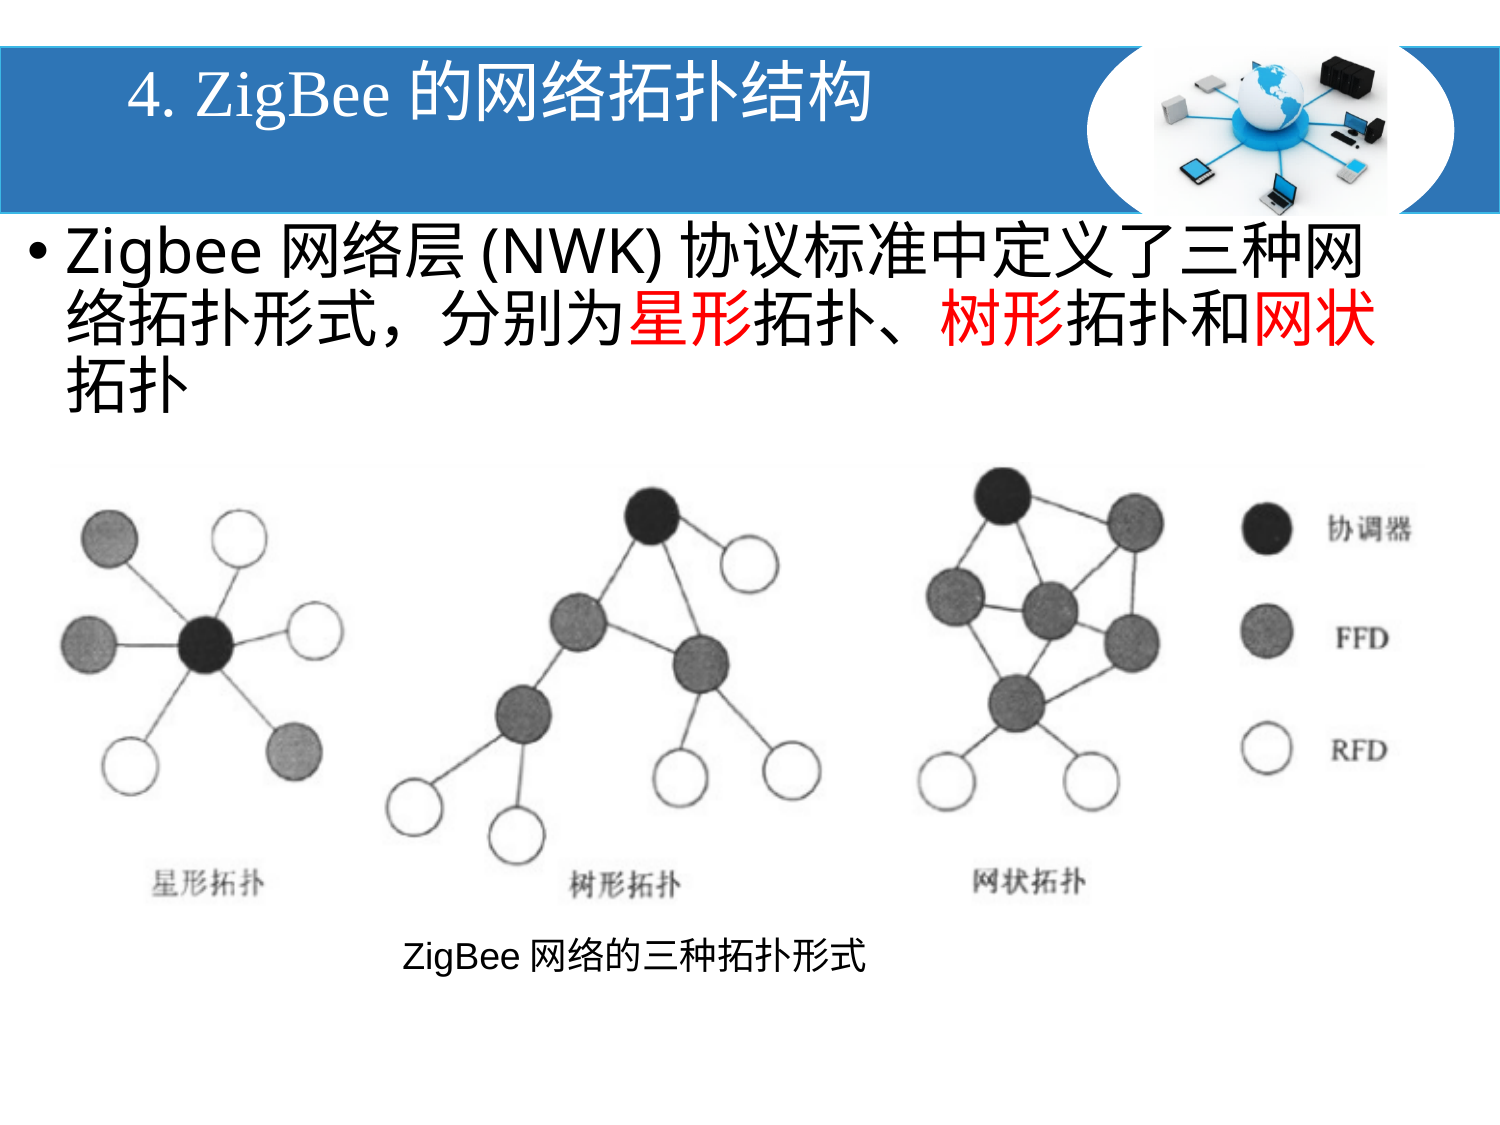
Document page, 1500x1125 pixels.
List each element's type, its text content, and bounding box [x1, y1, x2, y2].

picture [49, 462, 1425, 913]
picture [1154, 46, 1388, 212]
text_box ZigBee网络的三种拓扑形式 [387, 924, 1063, 985]
title 4. ZigBee的网络拓扑结构 [112, 24, 1240, 166]
list Zigbee网络层(NWK)协议标准中定义了三种网络拓扑形式，分别为星形拓扑、树形拓扑和网状拓扑 [12, 212, 1414, 475]
